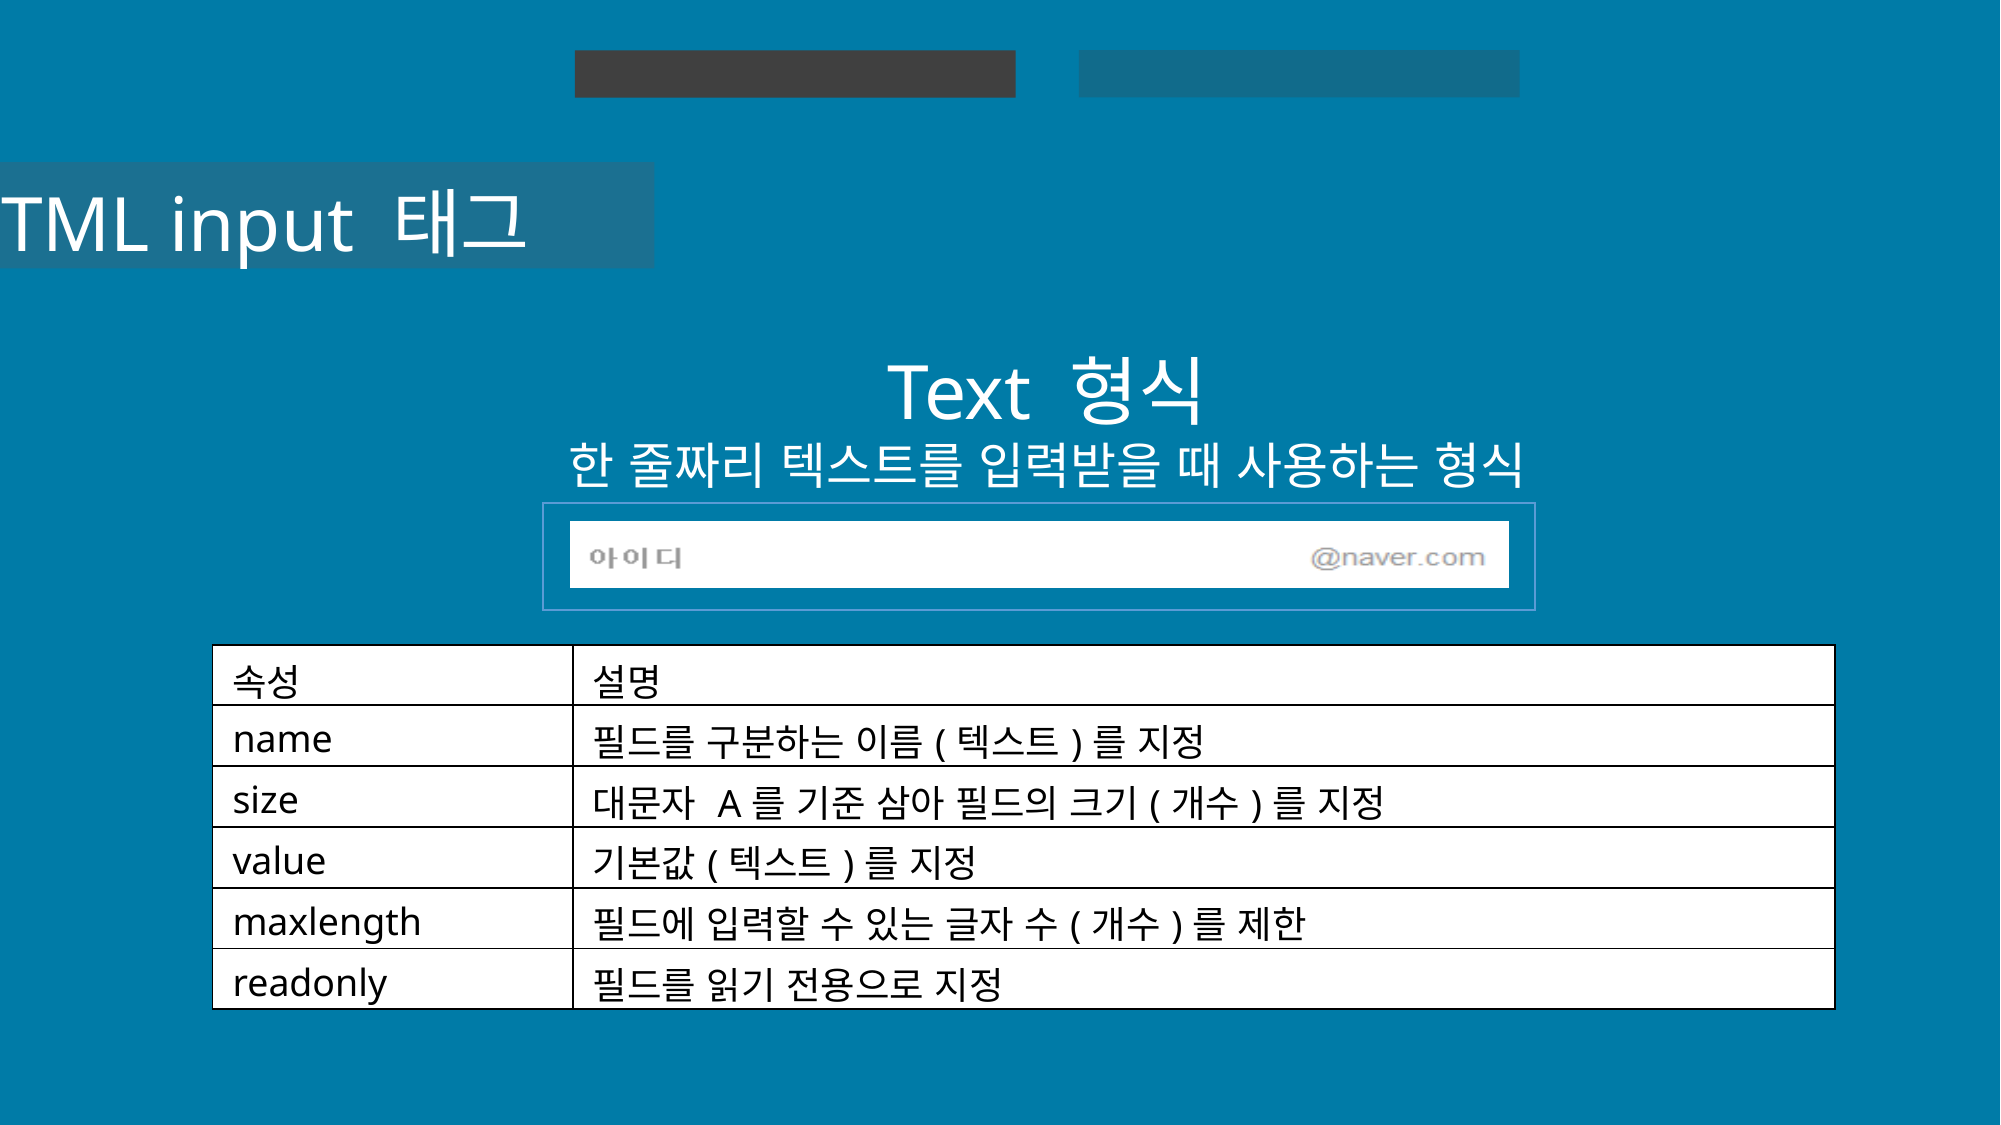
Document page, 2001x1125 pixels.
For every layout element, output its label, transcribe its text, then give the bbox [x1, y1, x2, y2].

table_header 속성 [213, 646, 572, 704]
table_cell maxlength [213, 889, 572, 948]
text_box Text 형식 한 줄짜리 텍스트를 입력받을 때 사용하는 형식 [431, 337, 1663, 502]
text_box HTML 실습 [1078, 49, 1521, 98]
text_box [542, 502, 1536, 611]
table_cell size [213, 767, 572, 826]
text_box [0, 161, 655, 168]
picture [571, 522, 1508, 587]
table_cell 대문자 A를 기준 삼아 필드의 크기(개수)를 지정 [574, 767, 1834, 826]
table_header 설명 [574, 646, 1834, 704]
text_box HTML [574, 49, 1017, 99]
table_cell 기본값(텍스트)를 지정 [574, 828, 1834, 887]
table_cell 필드에 입력할 수 있는 글자 수(개수)를 제한 [574, 889, 1834, 948]
table_cell value [213, 828, 572, 887]
table_cell name [213, 706, 572, 765]
table_cell 필드를 읽기 전용으로 지정 [574, 949, 1834, 1008]
table_cell 필드를 구분하는 이름(텍스트)를 지정 [574, 706, 1834, 765]
table_cell readonly [213, 949, 572, 1008]
text_box HTML input 태그 [0, 168, 789, 274]
